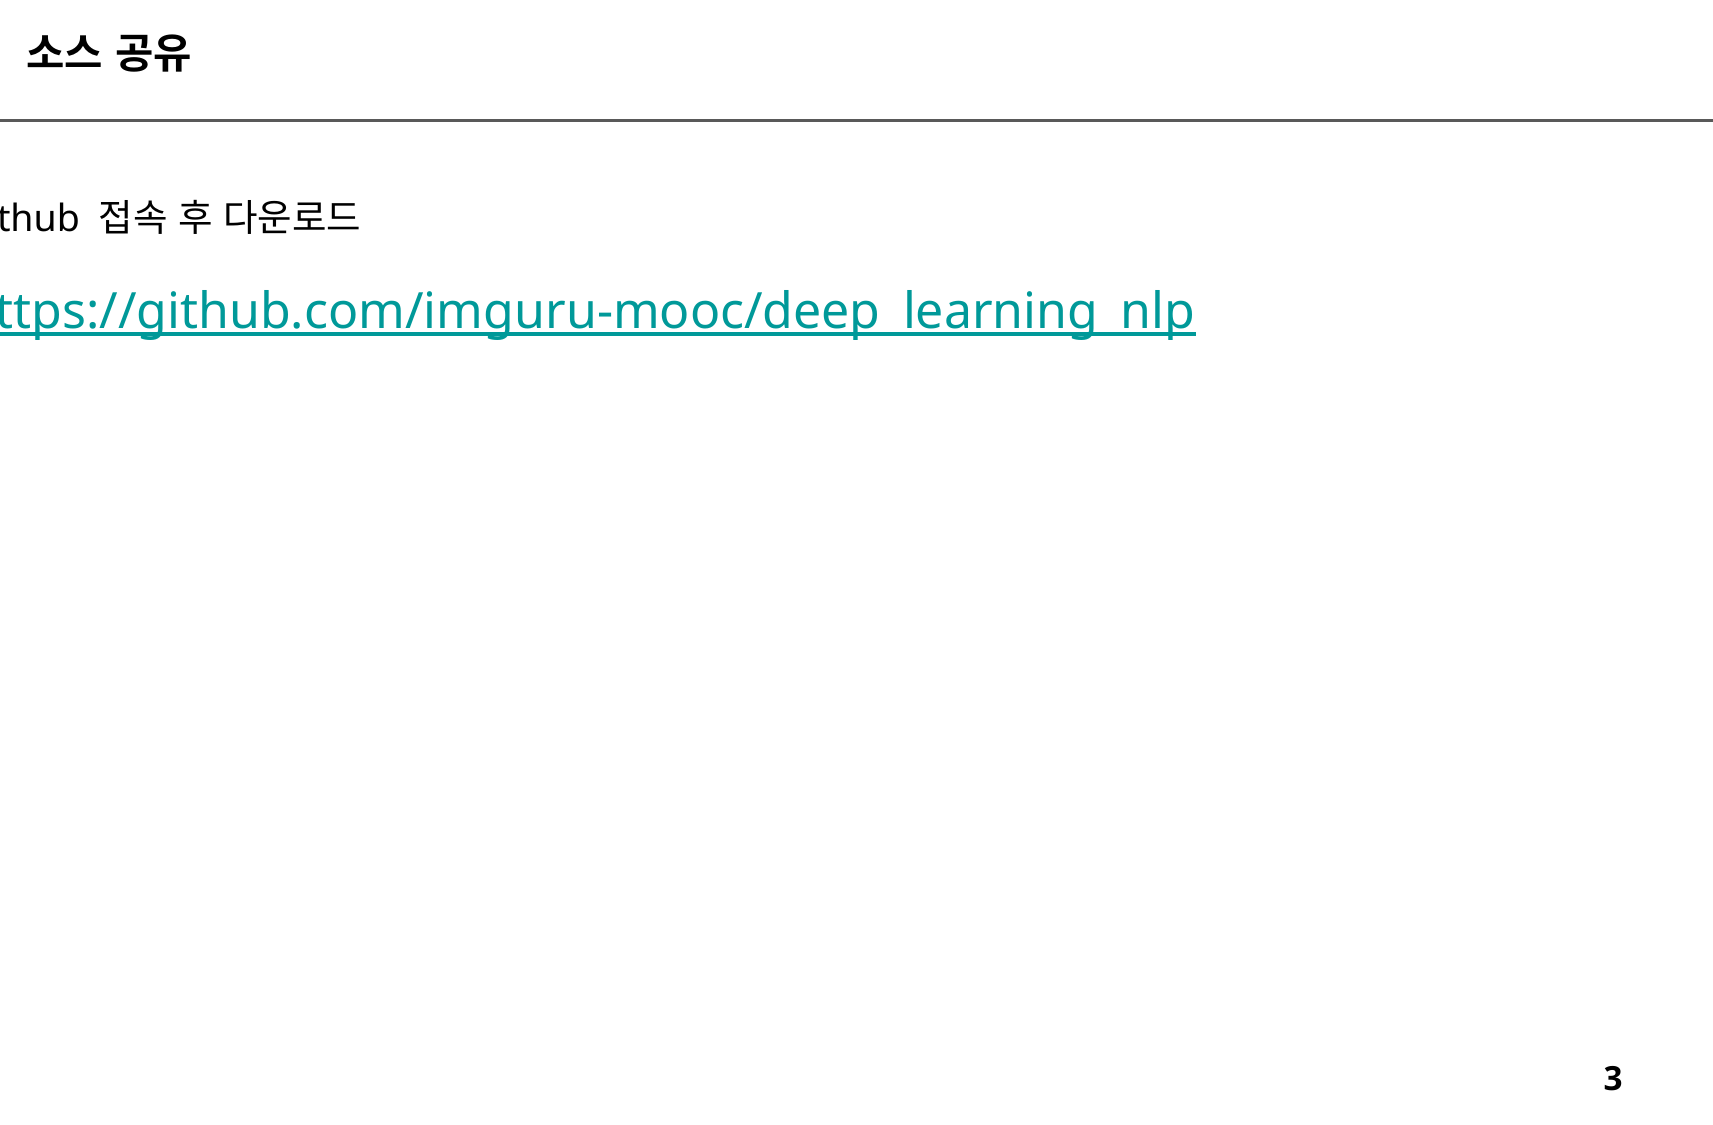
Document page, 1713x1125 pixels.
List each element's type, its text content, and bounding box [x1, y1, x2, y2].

text_box github 접속 후 다운로드 https://github.com/imguru-mooc/deep_learning_nlp [0, 186, 1211, 355]
text_box 소스 공유 [11, 13, 778, 80]
